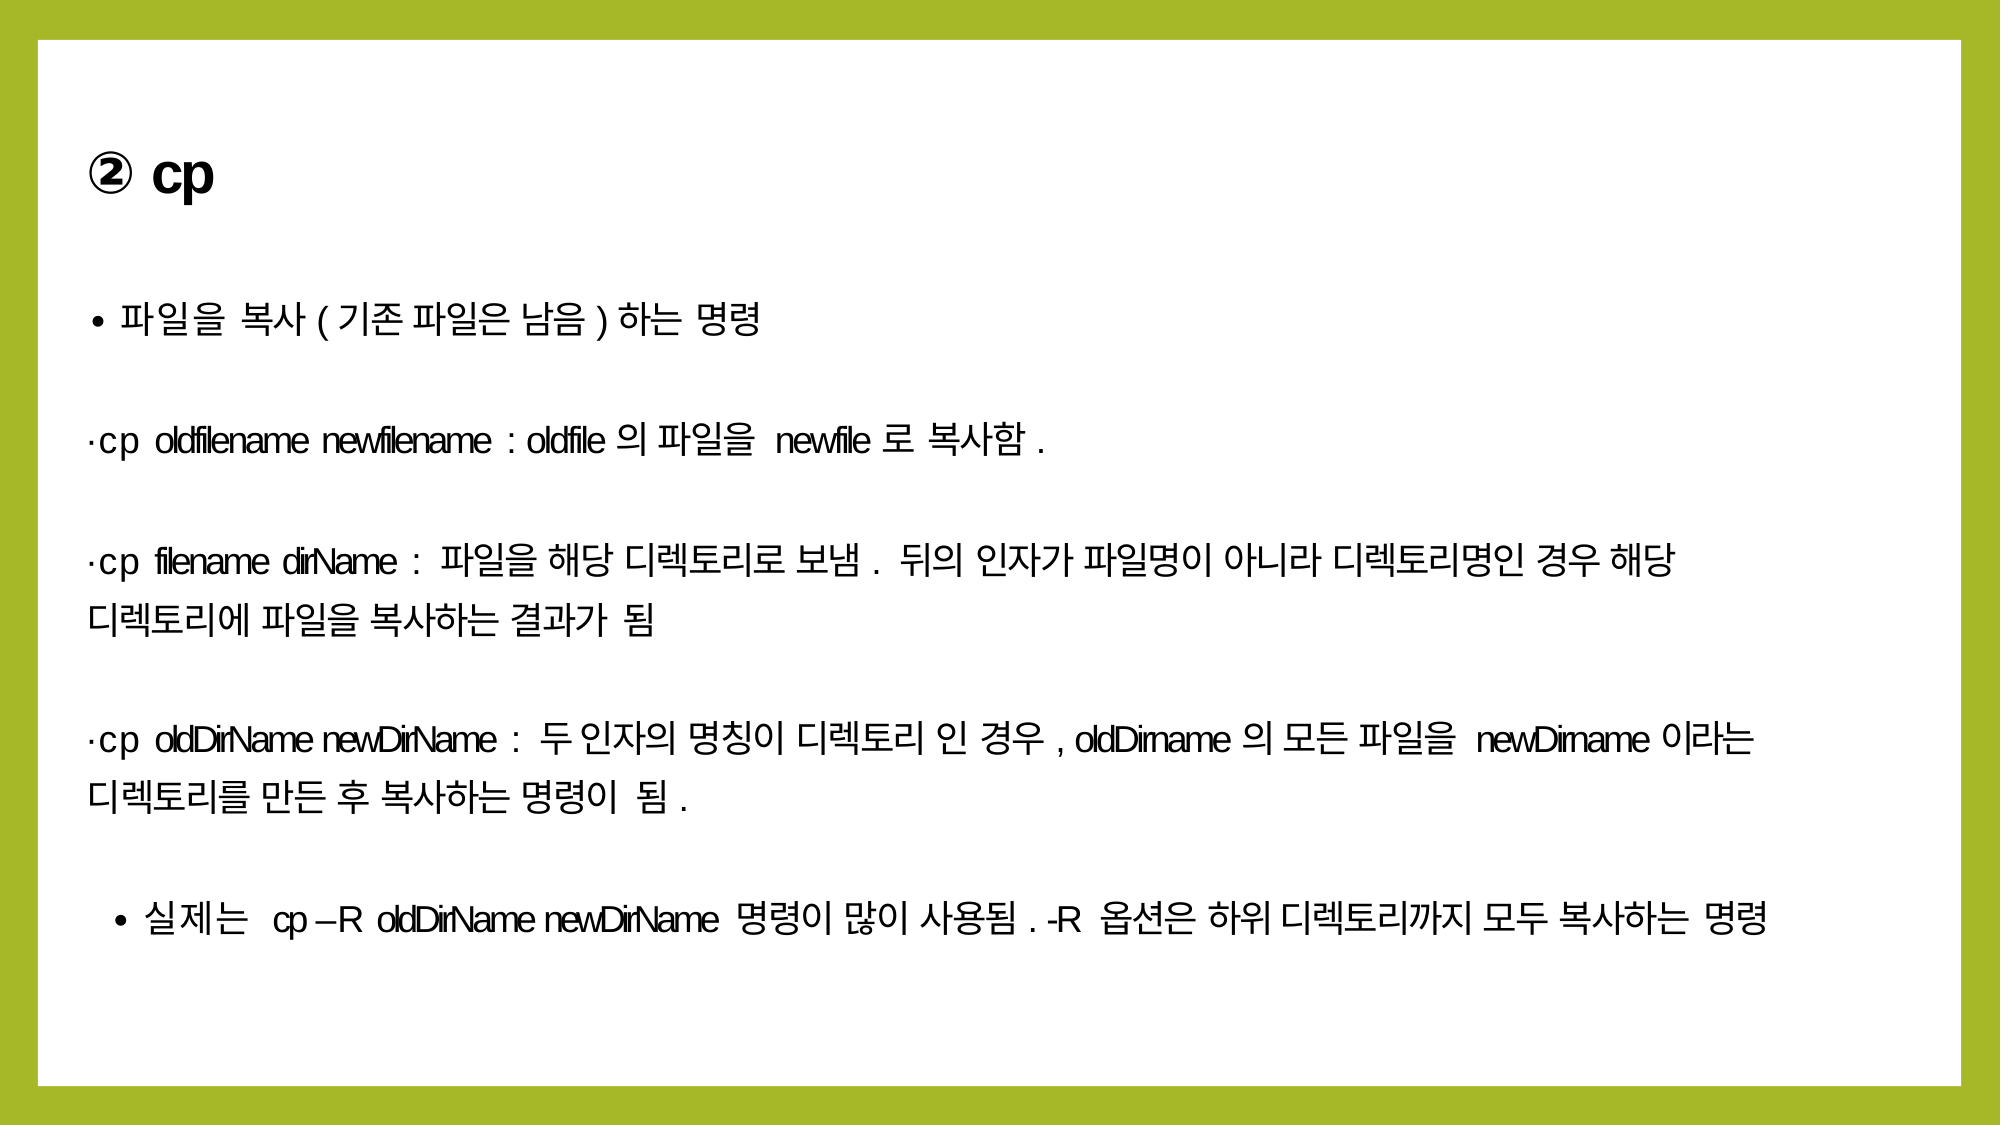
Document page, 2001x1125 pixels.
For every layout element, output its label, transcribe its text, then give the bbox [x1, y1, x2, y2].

text_box ② cp ∙파일을 복사(기존 파일은 남음)하는 명령 ∙cp oldfilename newfilename : oldfile의 파일을 newfile로 복사함. ∙cp filename dirName : 파일을 해당 디렉토리로 보냄. 뒤의 인자가 파일명이 아니라 디렉토리명인 경우 해당 디렉토리에 파일을 복사하는 결과가 됨 ∙cp oldDirName newDirName : 두 인자의 명칭이 디렉토리 인 경우, oldDirname의 모든 파일을 newDirname이라는 디렉토리를 만든 후 복사하는 명령이 됨. ∙실제는 cp –R oldDirName newDirName 명령이 많이 사용됨. -R 옵션은 하위 디렉토리까지 모두 복사하는 명령 [46, 128, 1963, 1008]
